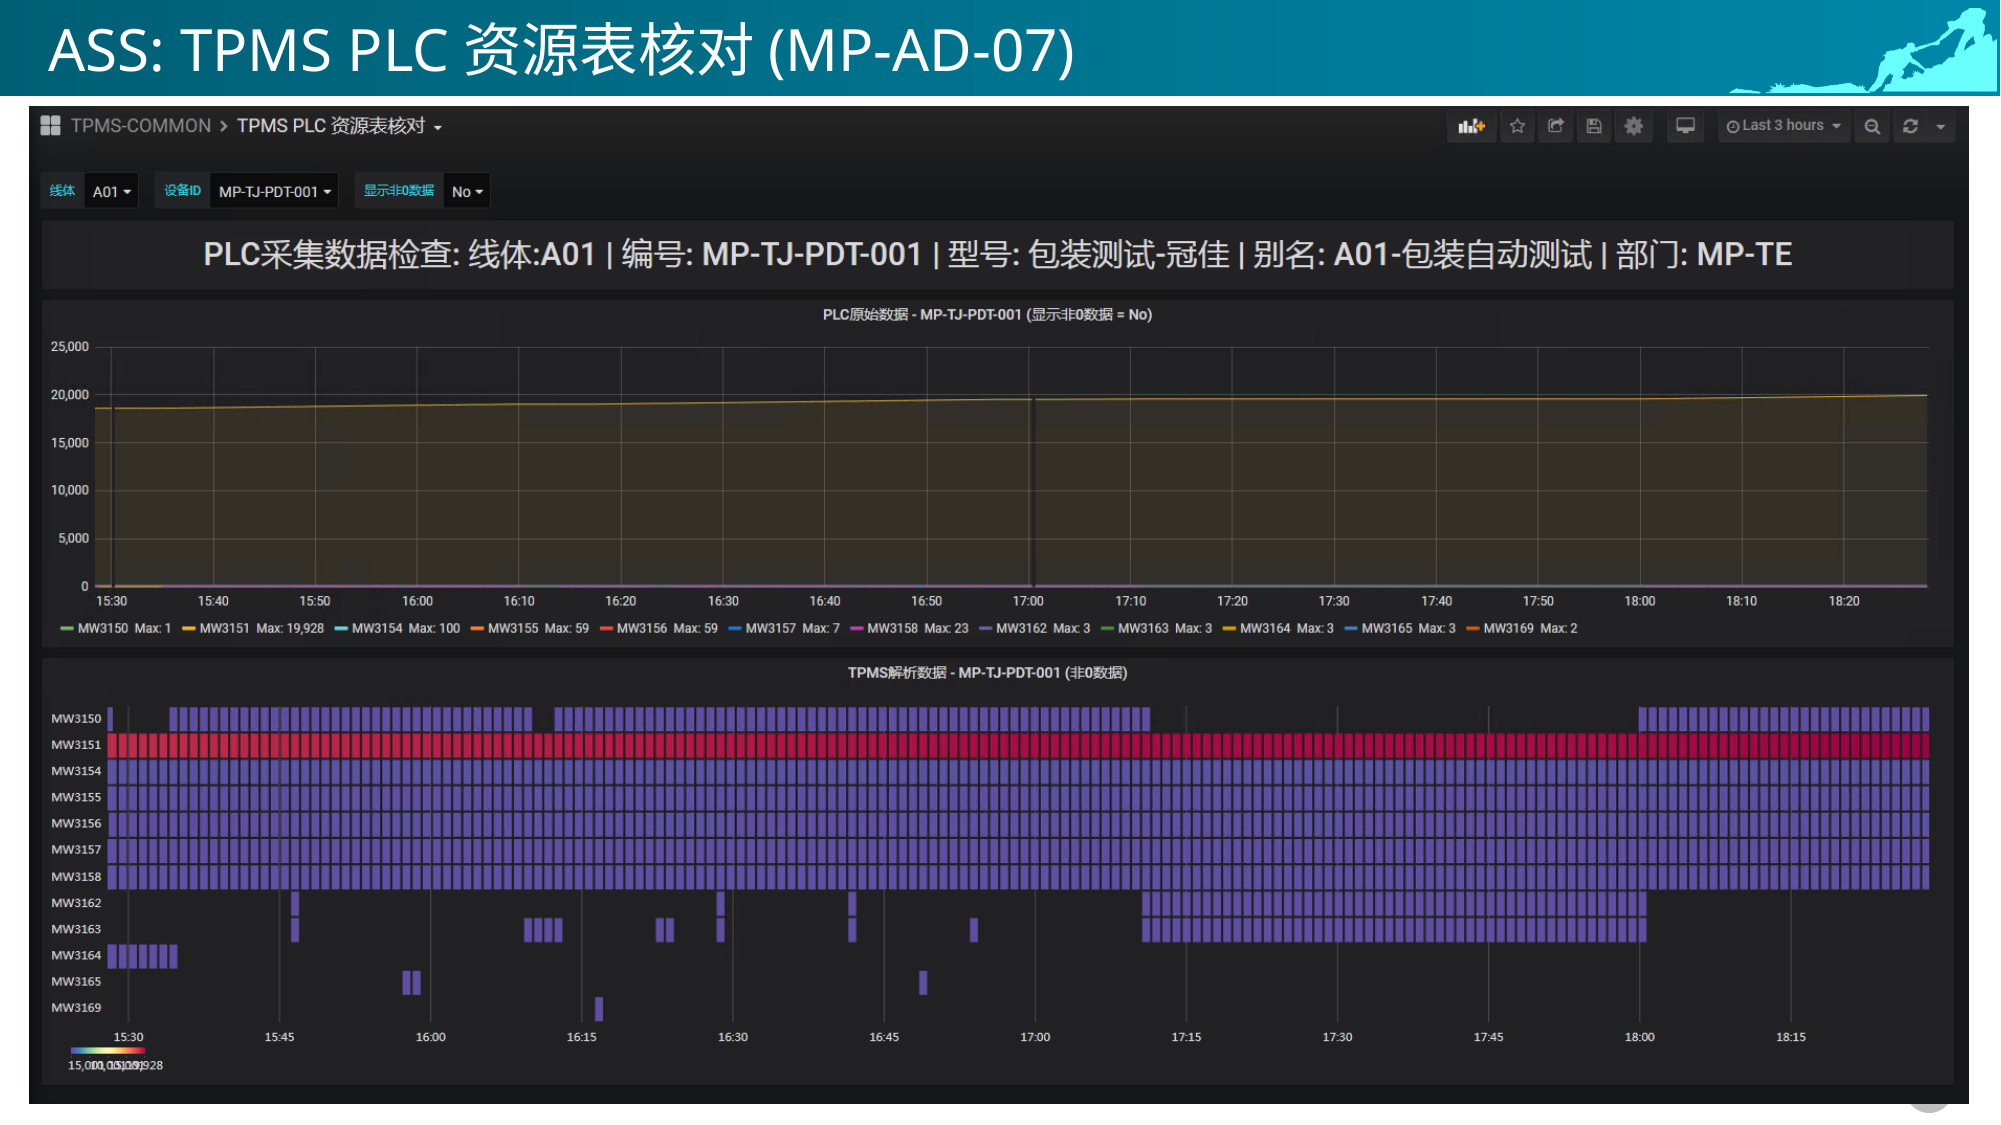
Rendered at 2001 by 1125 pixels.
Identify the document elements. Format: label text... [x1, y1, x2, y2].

picture [29, 106, 1969, 1104]
title ASS: TPMS PLC资源表核对(MP-AD-07) [33, 13, 1156, 93]
